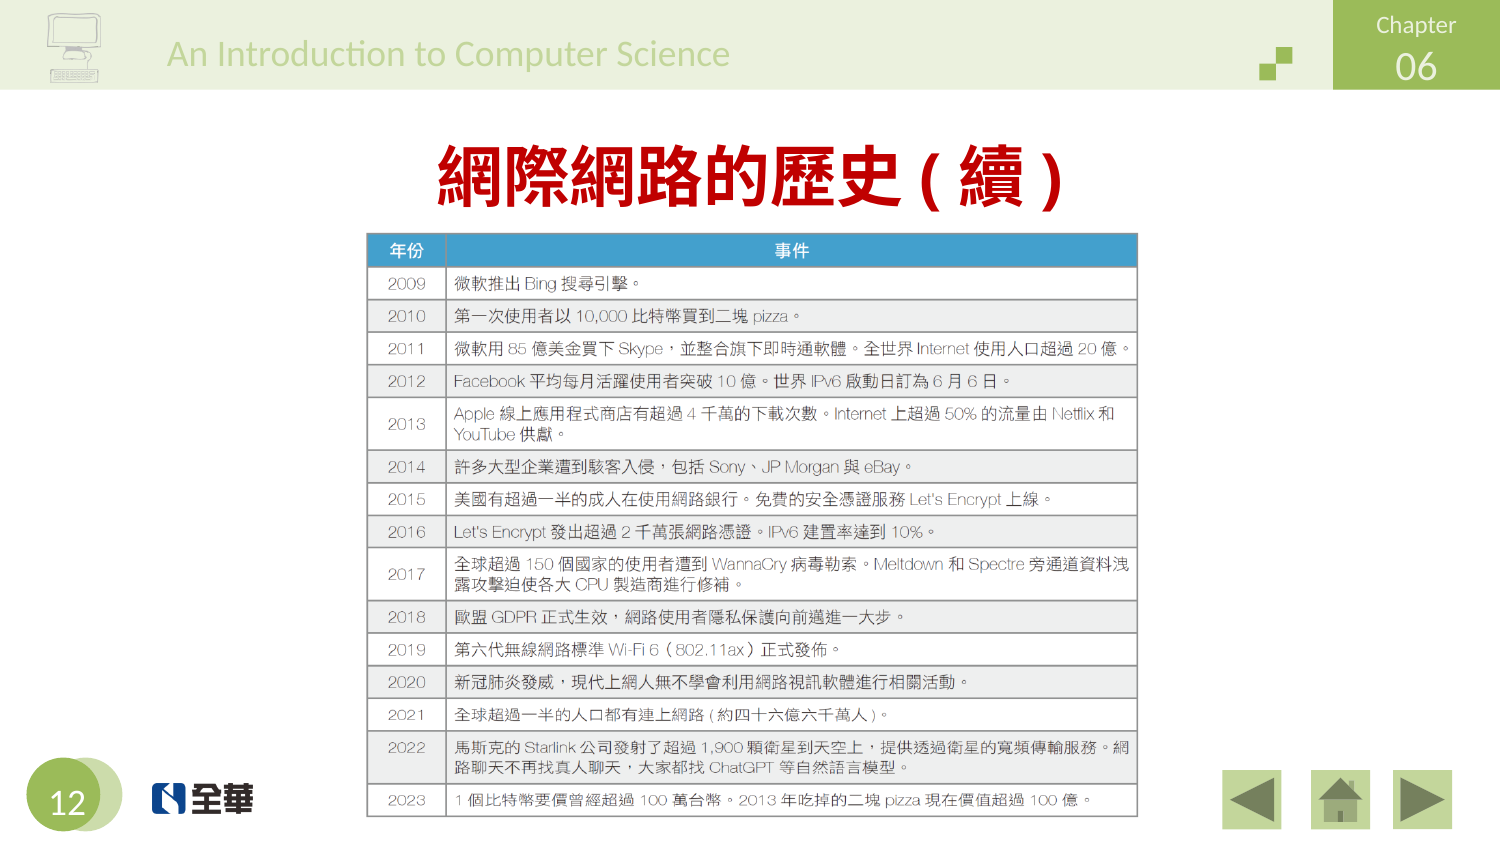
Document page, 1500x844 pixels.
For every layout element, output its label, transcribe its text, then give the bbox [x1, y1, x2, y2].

title 網際網路的歷史(續) [75, 104, 1425, 245]
picture [152, 783, 253, 814]
picture [47, 13, 101, 83]
picture [357, 227, 1142, 821]
